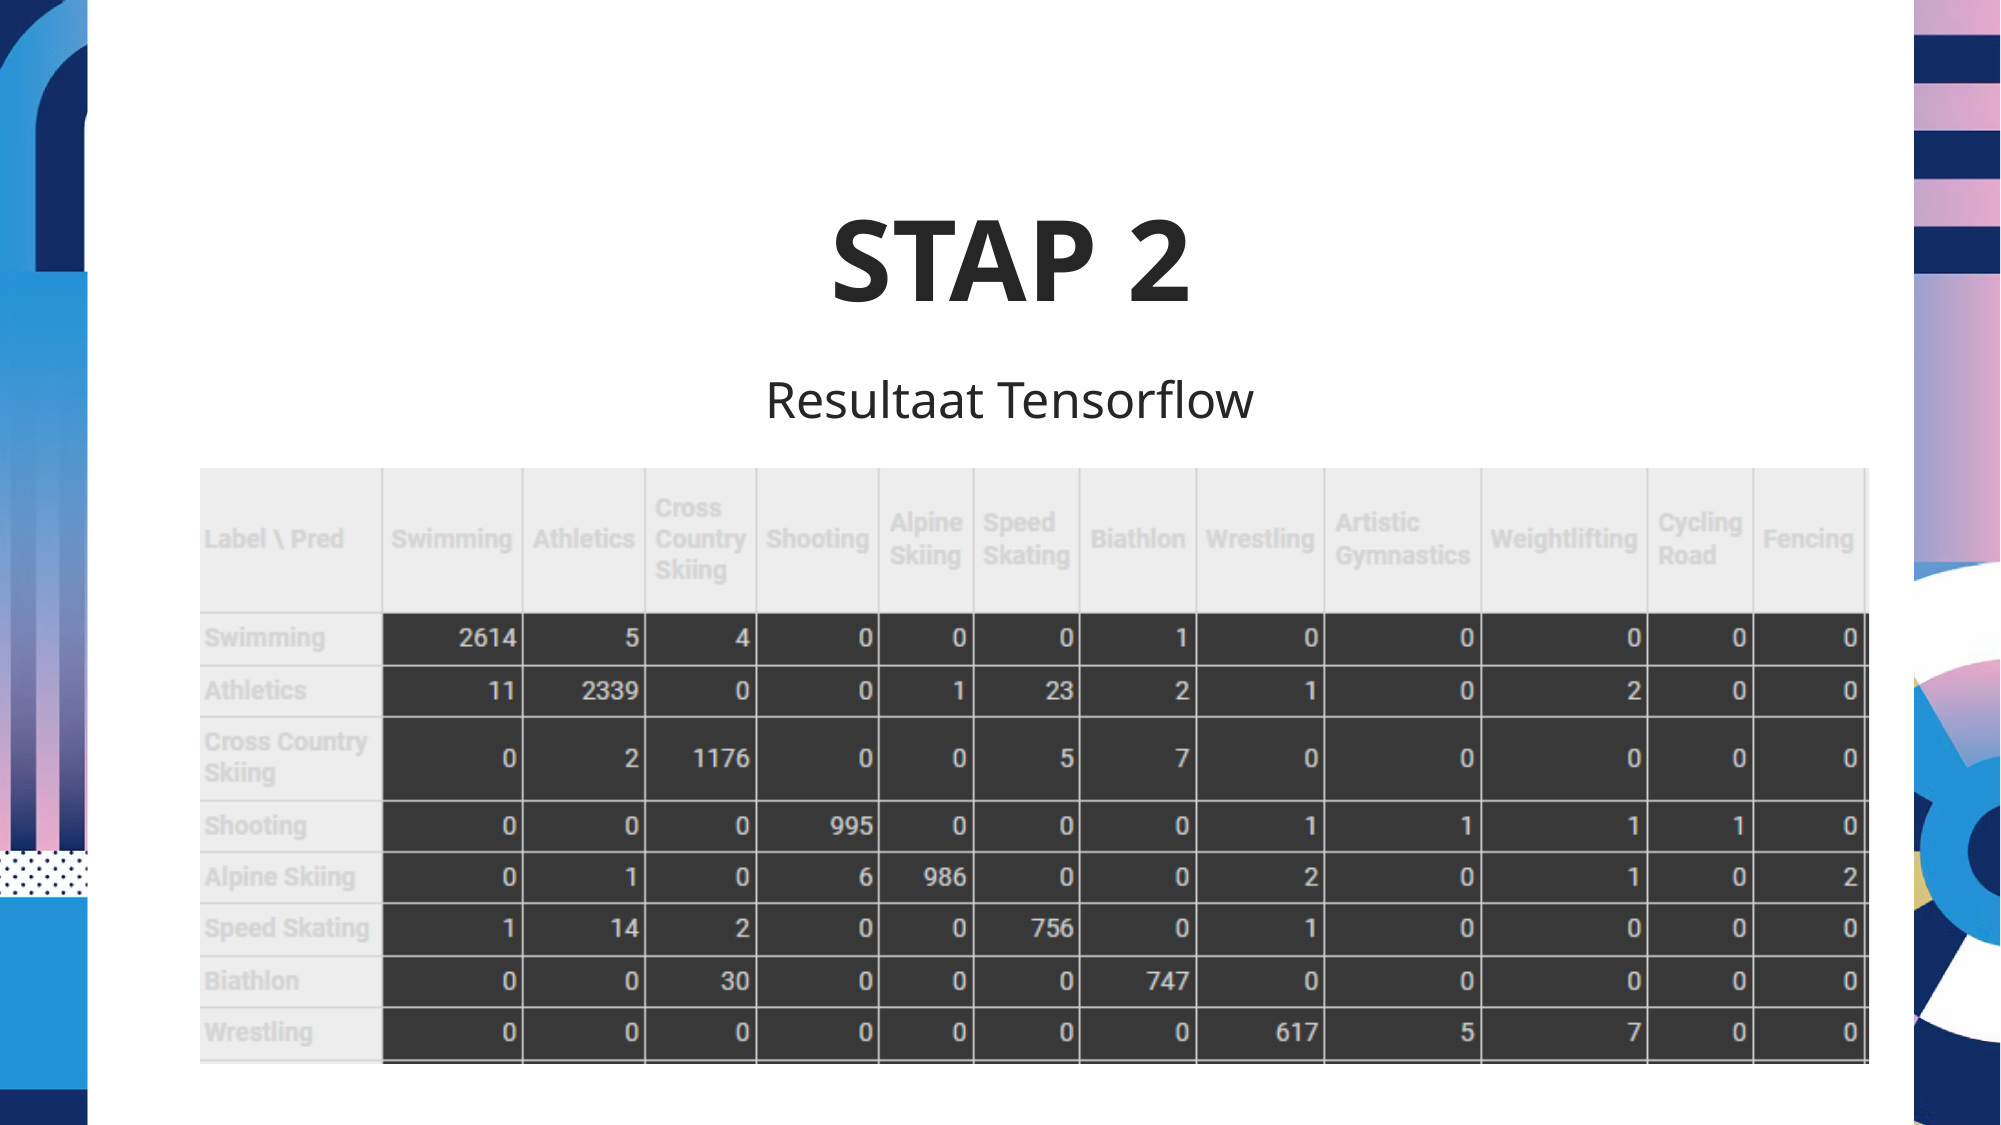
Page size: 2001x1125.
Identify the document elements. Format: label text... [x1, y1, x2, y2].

title STAP 2 [200, 171, 1823, 359]
list Resultaat Tensorflow [200, 367, 1821, 468]
picture [0, 0, 2001, 1125]
